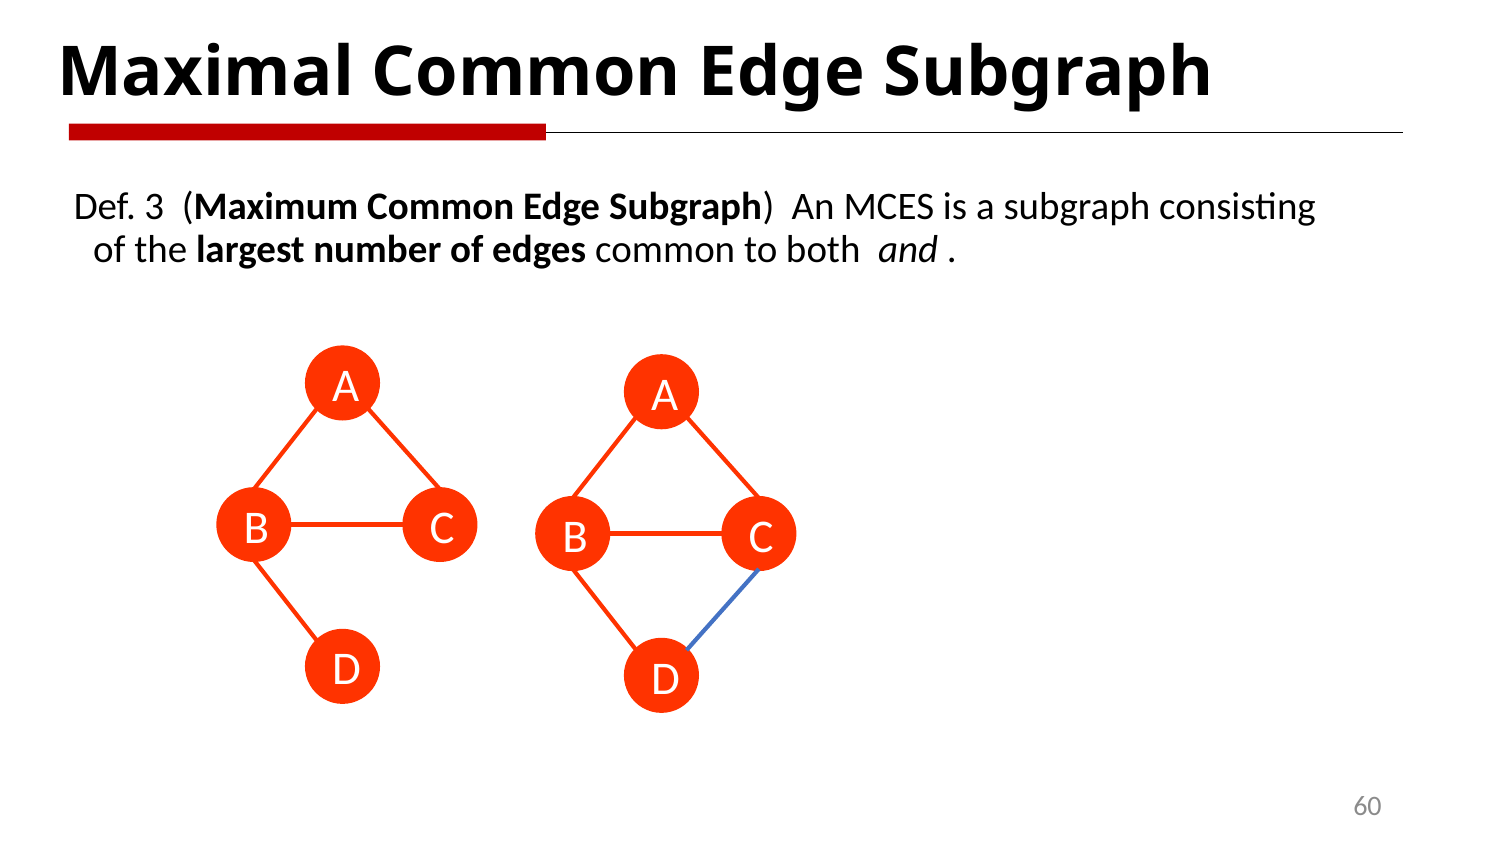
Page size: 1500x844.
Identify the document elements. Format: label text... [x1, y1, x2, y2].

text_box A [624, 355, 698, 429]
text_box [681, 573, 764, 646]
text_box D [624, 638, 698, 712]
title Maximal Common Edge Subgraph [42, 0, 1337, 150]
text_box D [305, 629, 379, 703]
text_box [362, 412, 445, 485]
text_box A [305, 346, 379, 420]
text_box C [403, 488, 477, 561]
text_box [681, 421, 764, 494]
slide_number 60 [1059, 782, 1397, 827]
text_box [244, 568, 327, 633]
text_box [563, 577, 646, 642]
text_box B [536, 497, 610, 570]
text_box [563, 425, 646, 490]
text_box C [722, 497, 796, 570]
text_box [244, 416, 327, 481]
text_box B [217, 488, 291, 561]
